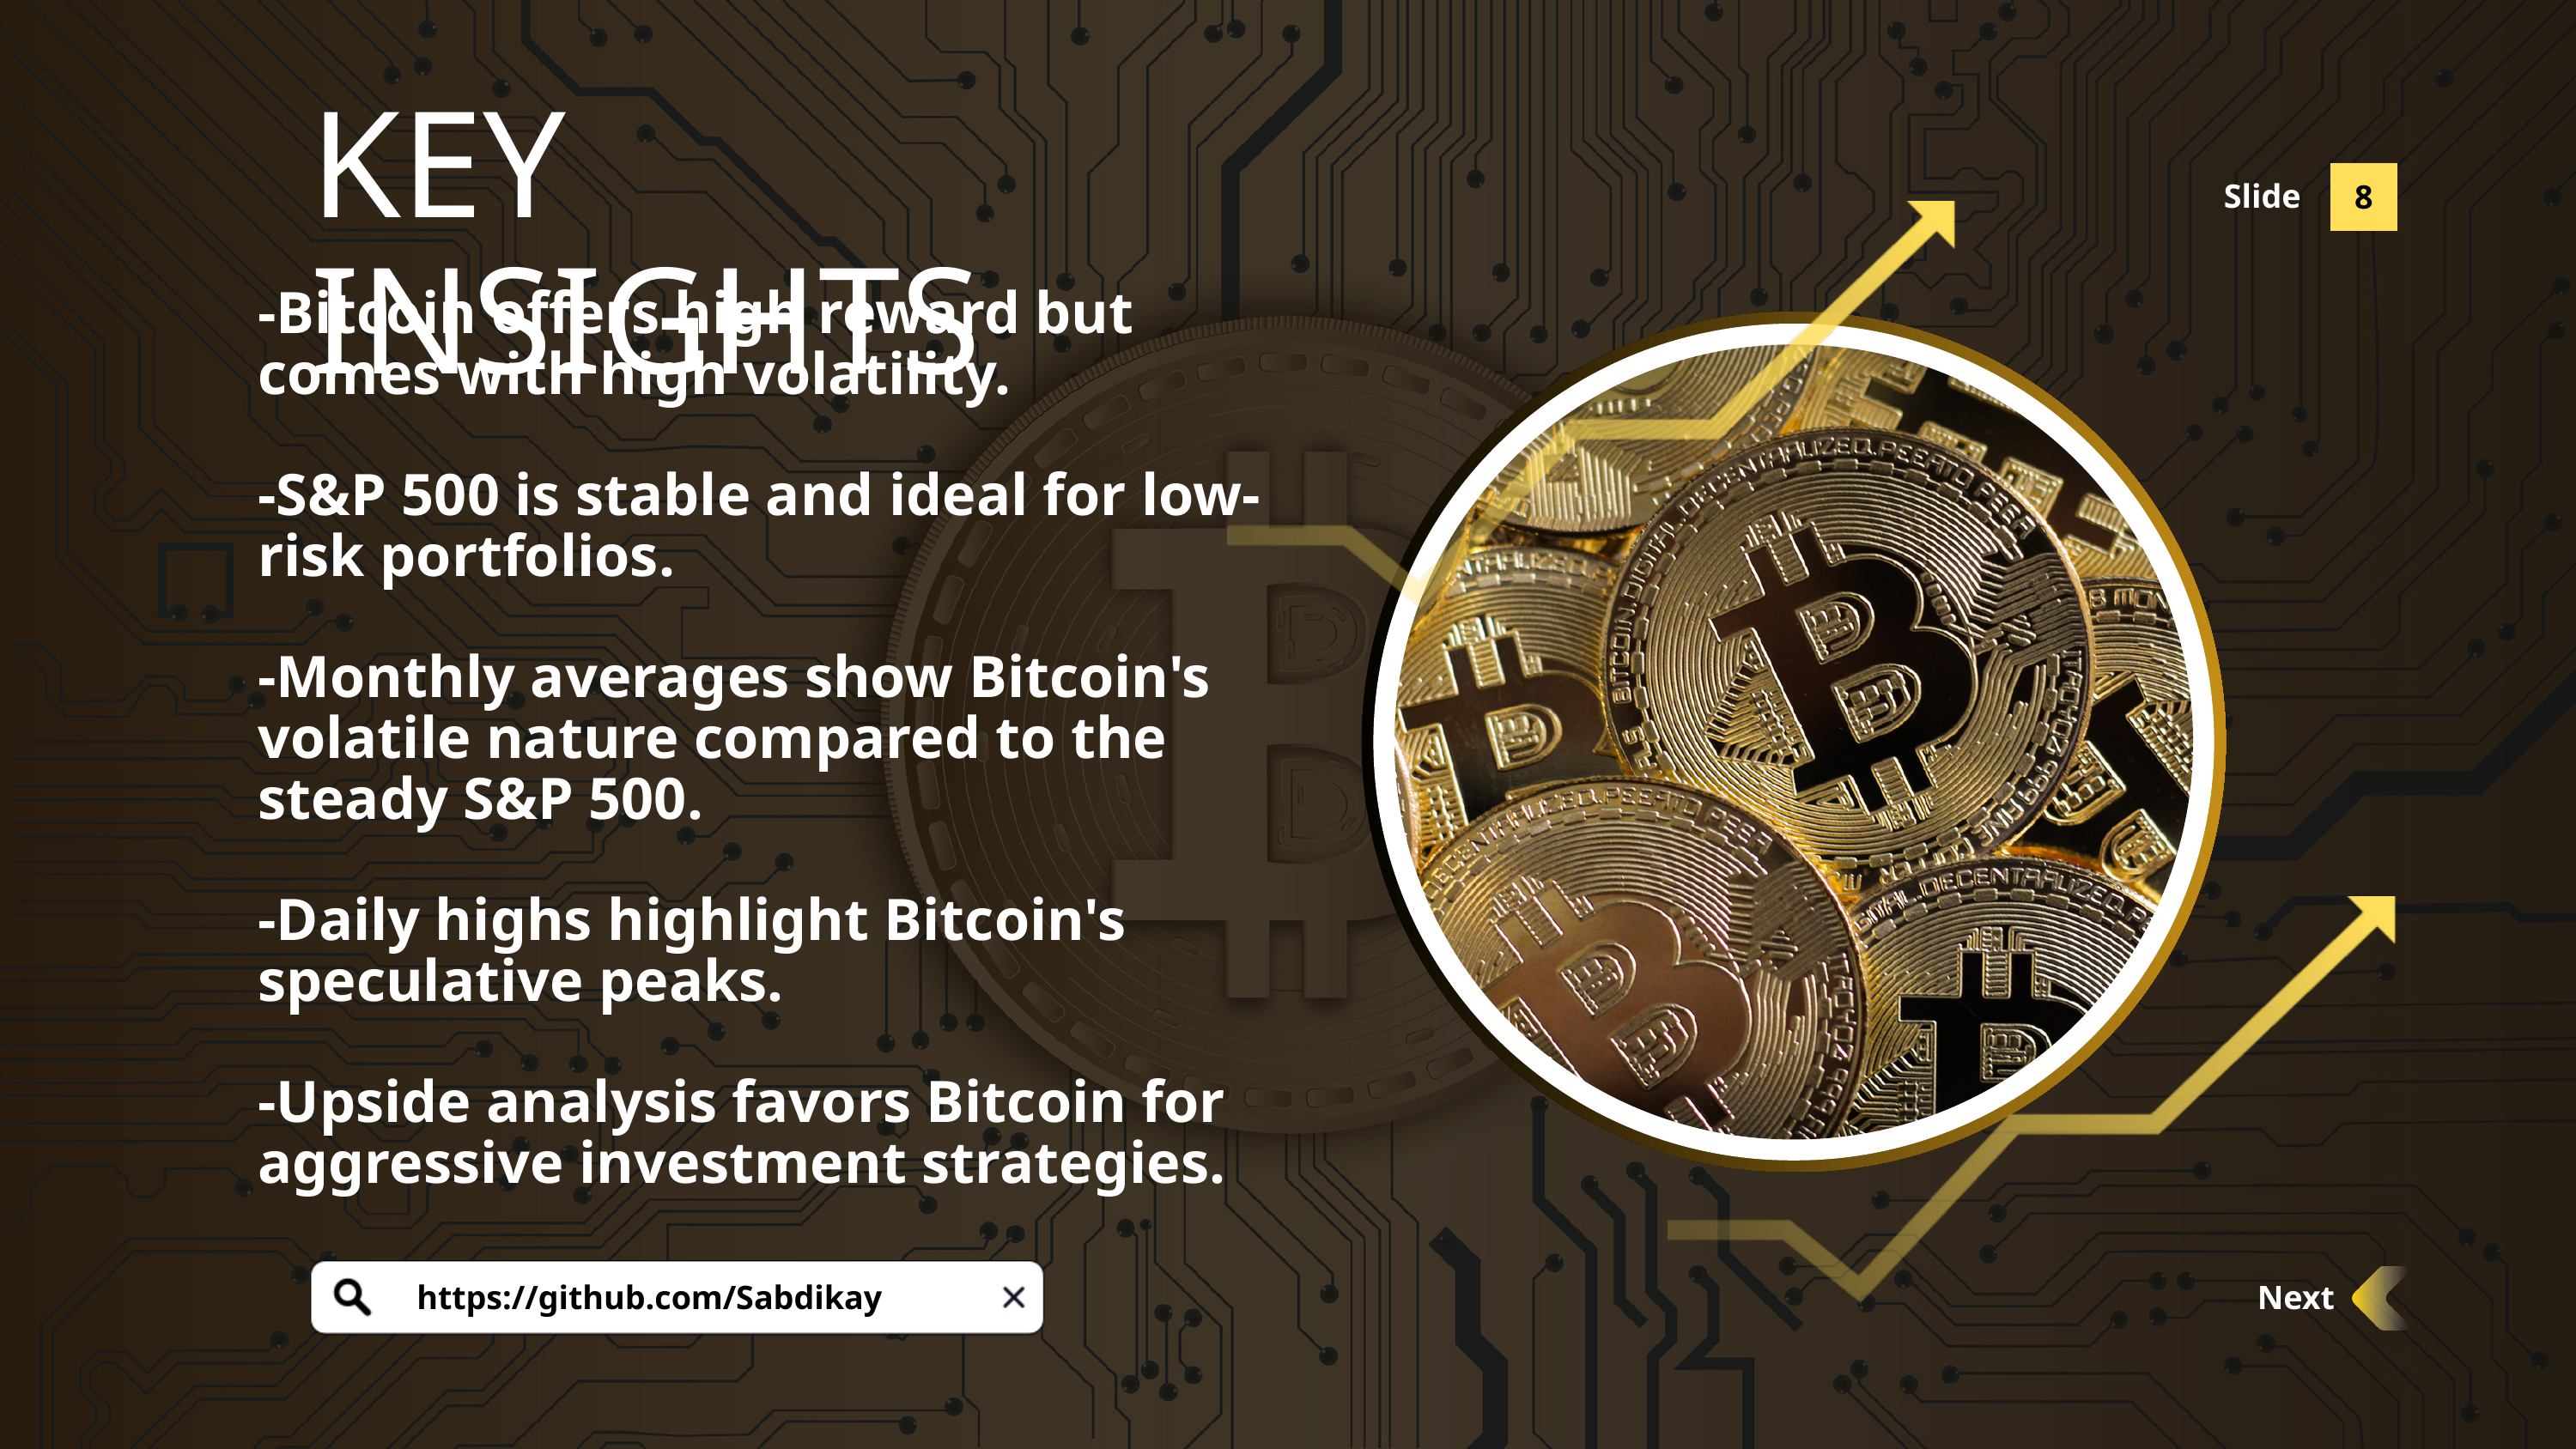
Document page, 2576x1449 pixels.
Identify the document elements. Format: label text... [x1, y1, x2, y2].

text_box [2330, 163, 2397, 231]
text_box -Bitcoin offers high reward but comes with high volatility. -S&P 500 is stable and ideal for low-risk portfolios. -Monthly averages show Bitcoin's volatile nature compared to the steady S&P 500. -Daily highs highlight Bitcoin's speculative peaks. -Upside analysis favors Bitcoin for aggressive investment strategies. [258, 284, 1143, 1226]
text_box [0, 0, 1143, 1449]
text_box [1363, 312, 2225, 1173]
text_box https://github.com/Sabdikay [416, 1282, 906, 1317]
text_box KEY INSIGHTS [310, 91, 1105, 284]
text_box [310, 1260, 1045, 1336]
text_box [1150, 0, 2576, 1449]
